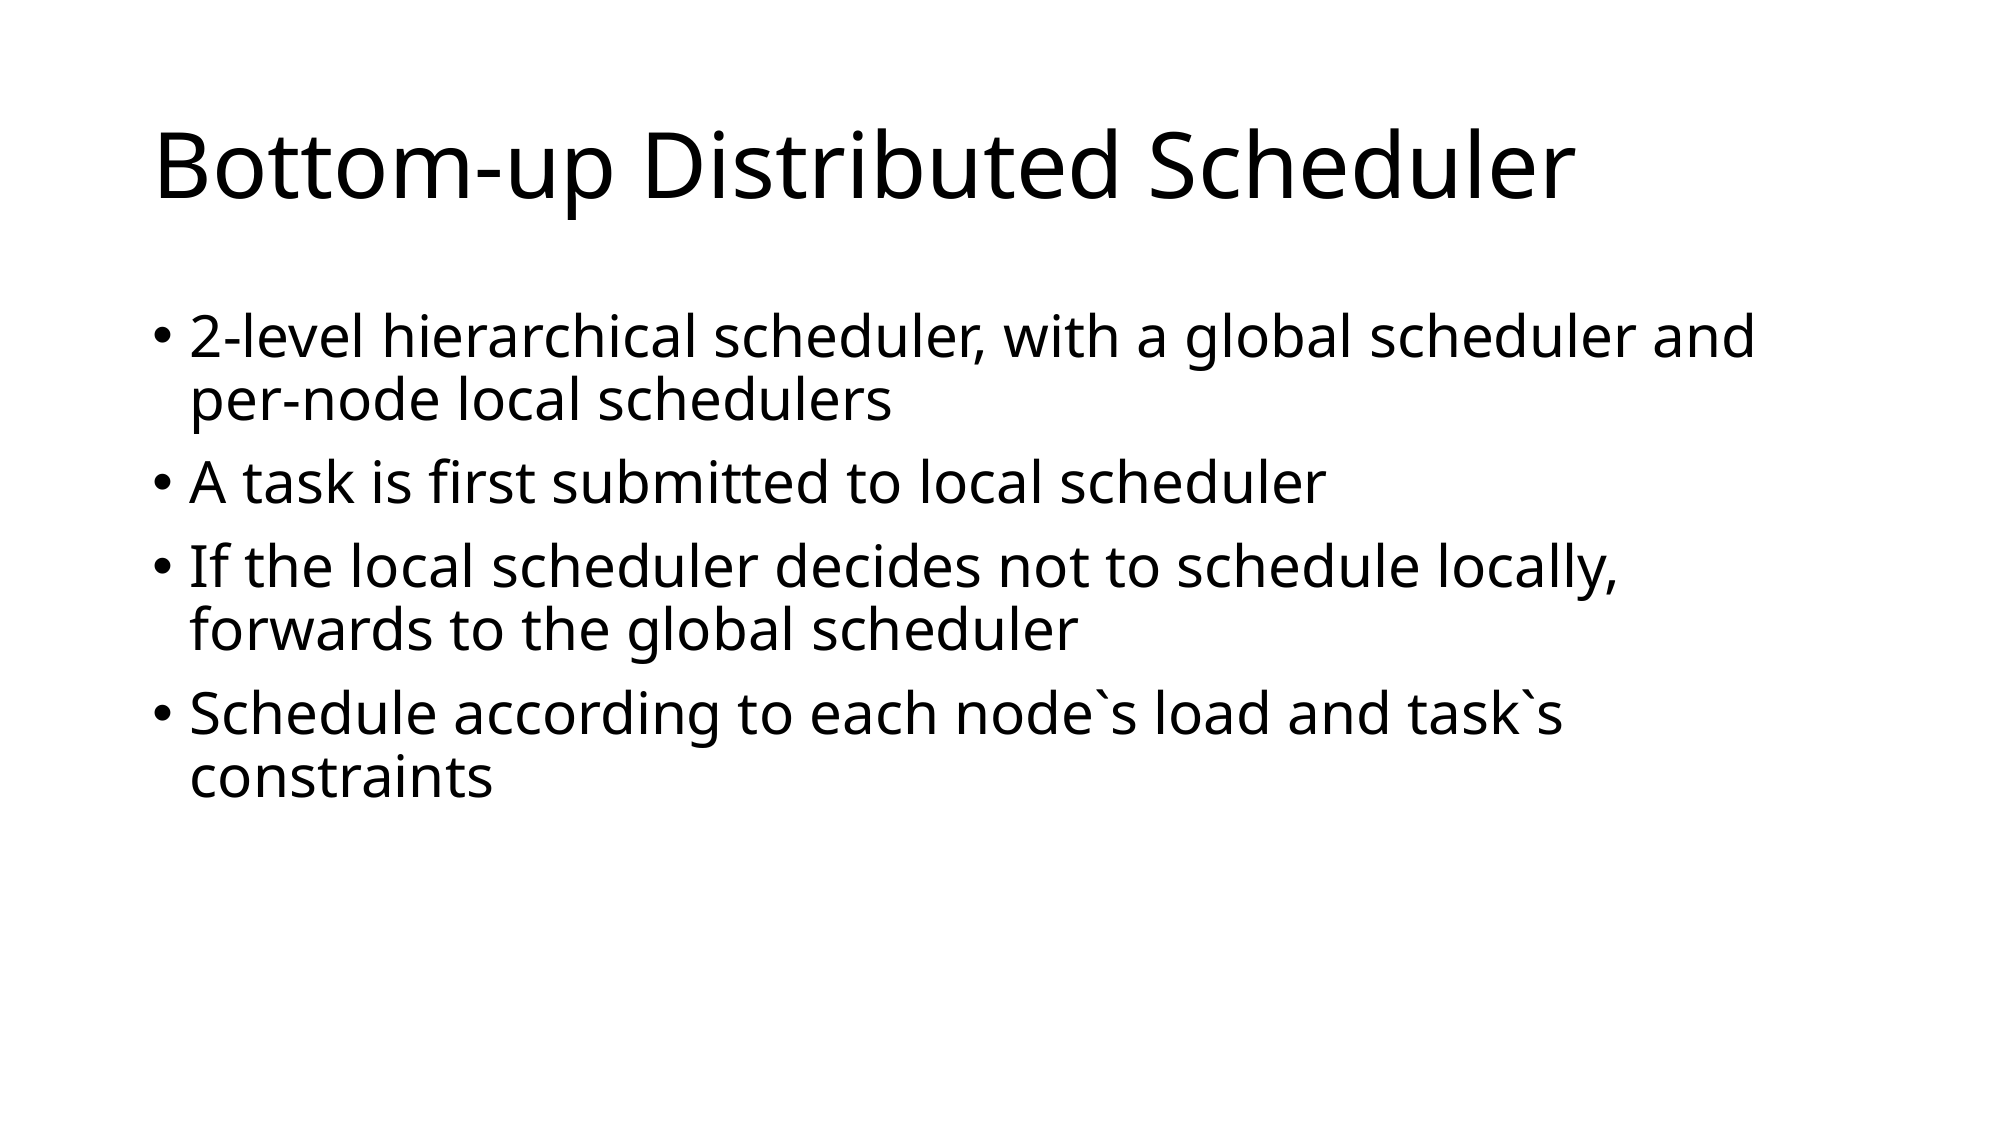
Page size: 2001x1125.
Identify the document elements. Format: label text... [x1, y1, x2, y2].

list 2-level hierarchical scheduler, with a global scheduler and per-node local schedulers A task is first submitted to local scheduler If the local scheduler decides not to schedule locally, forwards to the global scheduler Schedule according to each node`s load and task`s constraints [137, 299, 1863, 1014]
title Bottom-up Distributed Scheduler [137, 59, 1863, 278]
